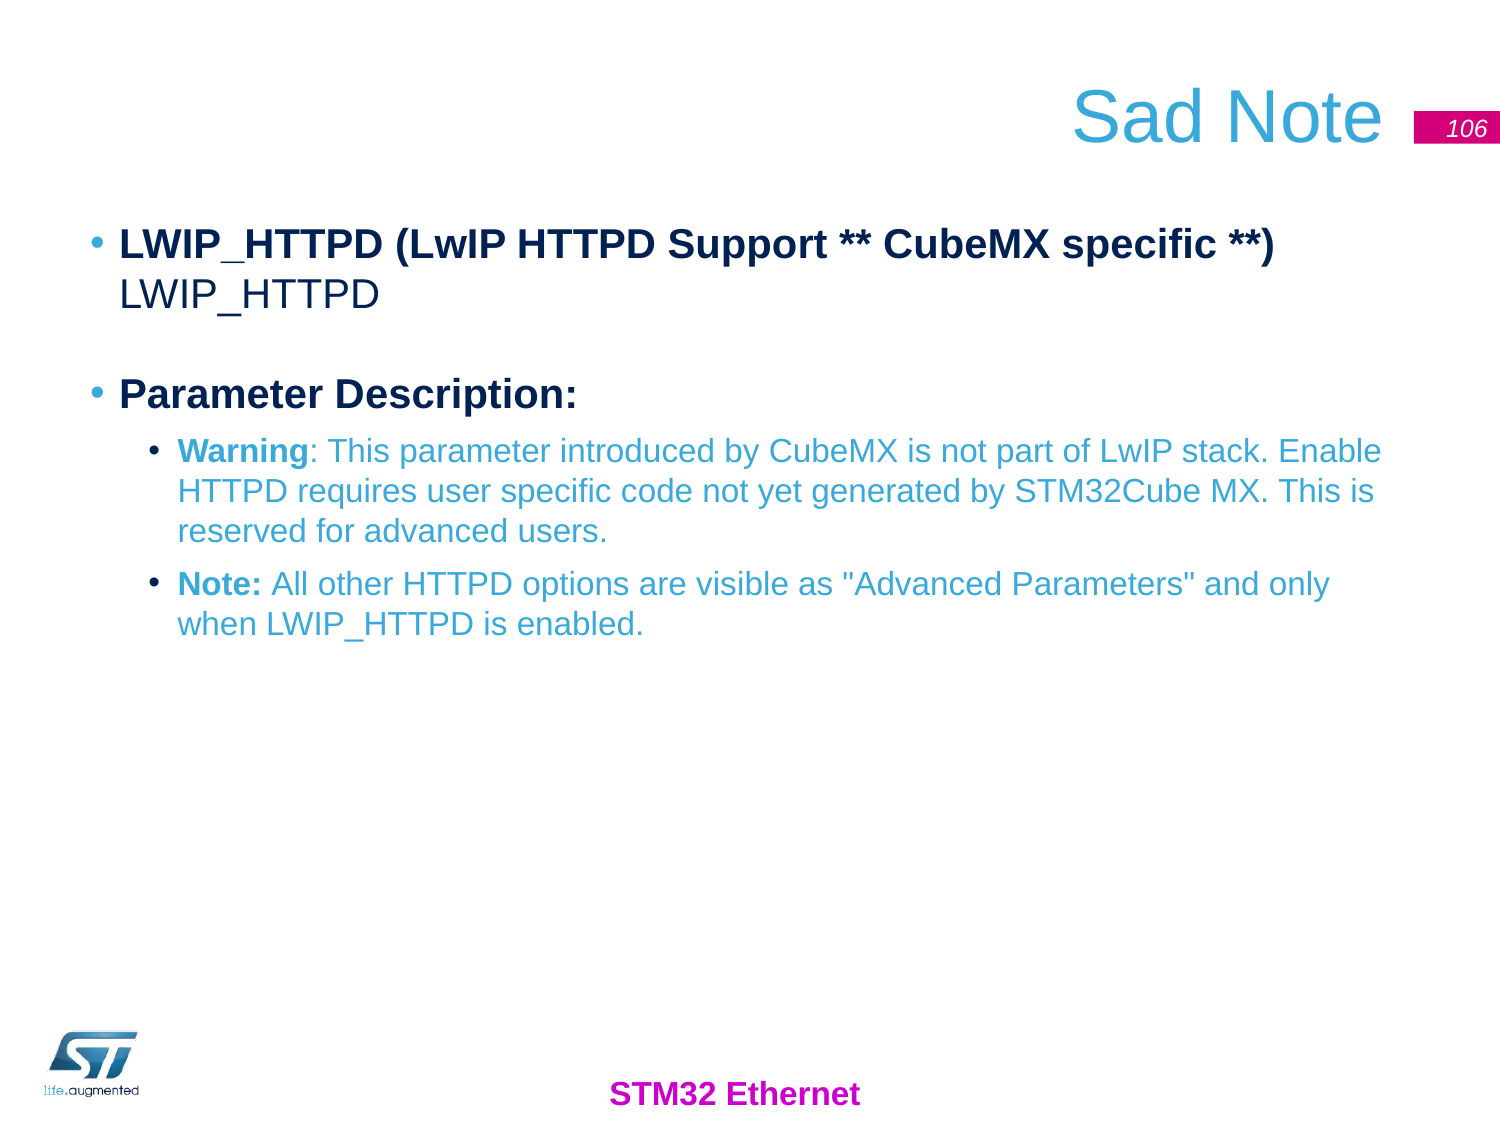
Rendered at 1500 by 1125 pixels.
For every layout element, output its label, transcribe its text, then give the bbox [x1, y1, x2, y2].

picture [36, 1022, 147, 1103]
title Sad Note [75, 19, 1400, 207]
slide_number 106 [1413, 111, 1500, 144]
list LWIP_HTTPD (LwIP HTTPD Support ** CubeMX specific **) LWIP_HTTPD Parameter Description: Warning: This parameter introduced by CubeMX is not part of LwIP stack. Enable HTTPD requires user specific code not yet generated by STM32Cube MX. This is reserved for advanced users. Note: All other HTTPD options are visible as "Advanced Parameters" and only when LWIP_HTTPD is enabled. [75, 209, 1425, 735]
